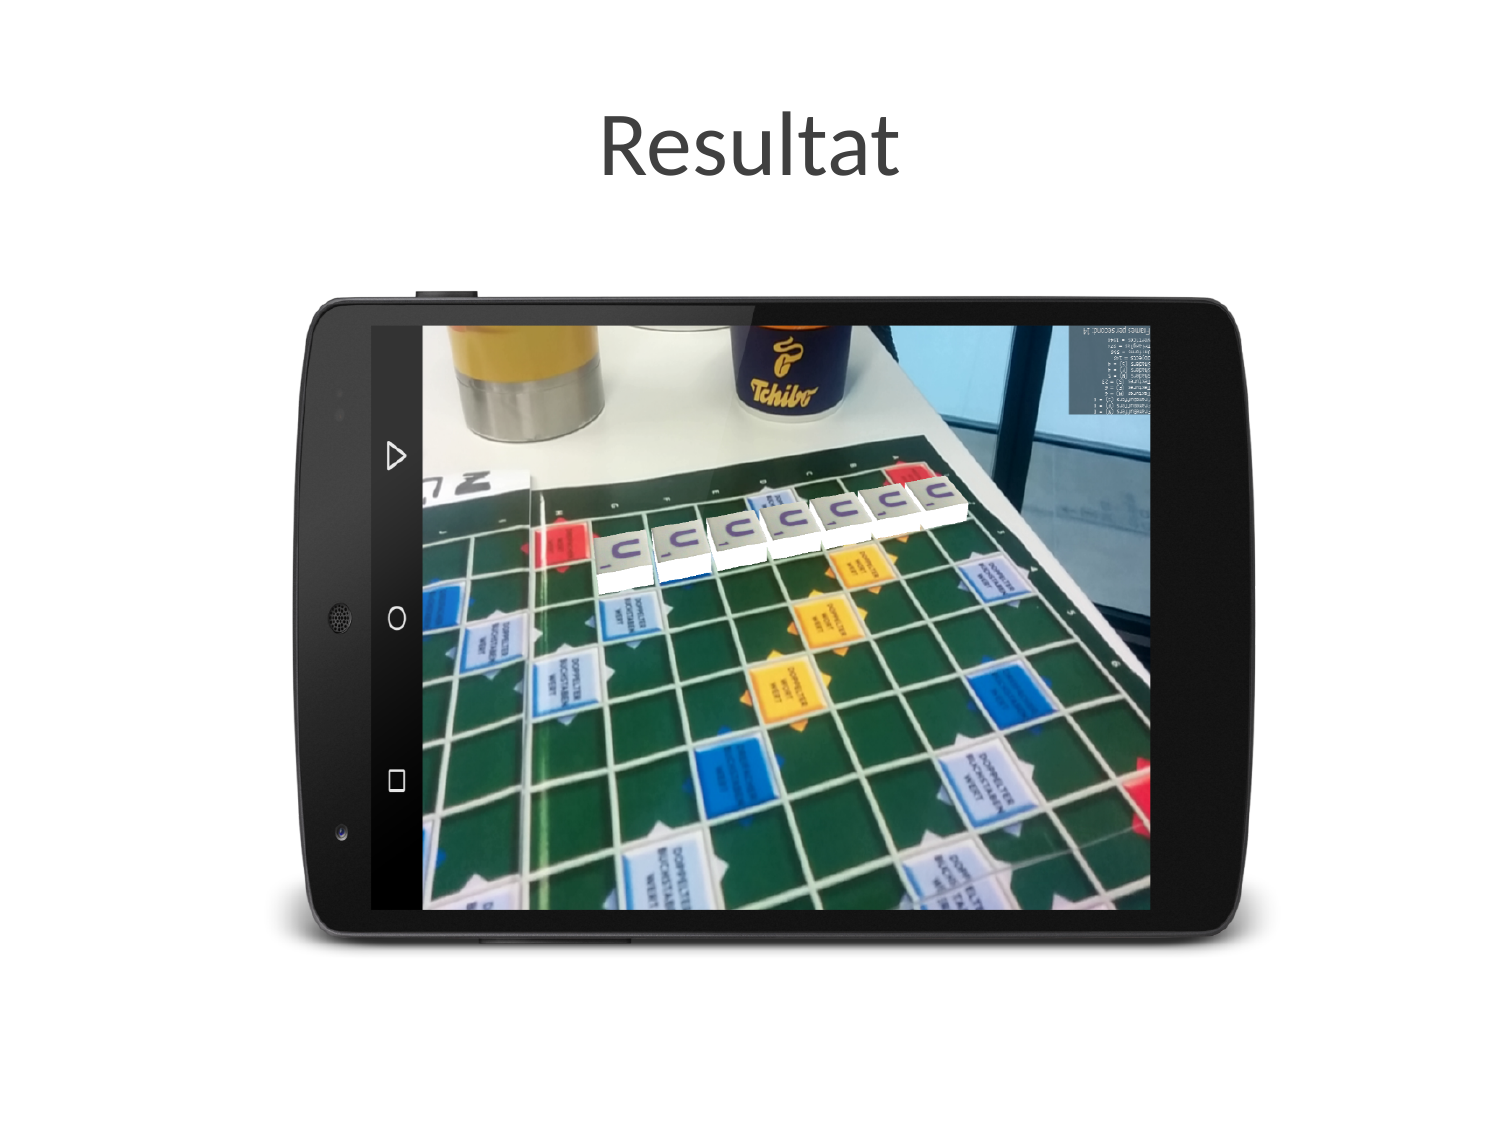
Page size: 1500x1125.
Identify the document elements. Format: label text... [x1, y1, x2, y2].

title Resultat [75, 45, 1425, 233]
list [194, 160, 1353, 1075]
